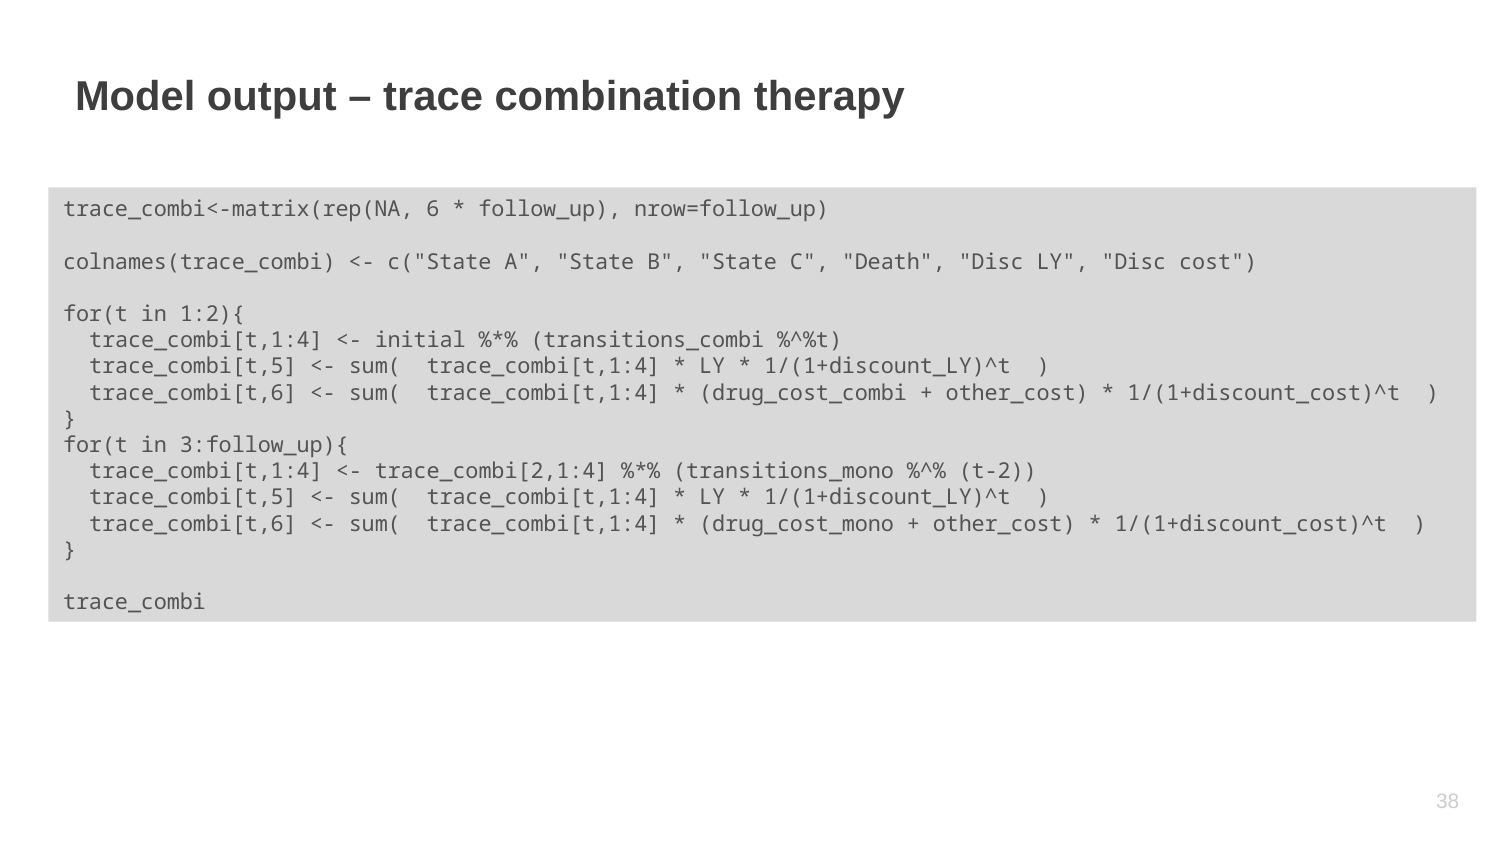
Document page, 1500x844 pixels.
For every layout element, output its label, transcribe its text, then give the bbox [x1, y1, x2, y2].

text_box trace_combi<-matrix(rep(NA, 6 * follow_up), nrow=follow_up) colnames(trace_combi) <- c("State A", "State B", "State C", "Death", "Disc LY", "Disc cost") for(t in 1:2){ trace_combi[t,1:4] <- initial %*% (transitions_combi %^%t) trace_combi[t,5] <- sum( trace_combi[t,1:4] * LY * 1/(1+discount_LY)^t ) trace_combi[t,6] <- sum( trace_combi[t,1:4] * (drug_cost_combi + other_cost) * 1/(1+discount_cost)^t ) } for(t in 3:follow_up){ trace_combi[t,1:4] <- trace_combi[2,1:4] %*% (transitions_mono %^% (t-2)) trace_combi[t,5] <- sum( trace_combi[t,1:4] * LY * 1/(1+discount_LY)^t ) trace_combi[t,6] <- sum( trace_combi[t,1:4] * (drug_cost_mono + other_cost) * 1/(1+discount_cost)^t ) } trace_combi [48, 187, 1477, 622]
title Model output – trace combination therapy [75, 0, 1325, 187]
slide_number 37 [1393, 777, 1475, 823]
